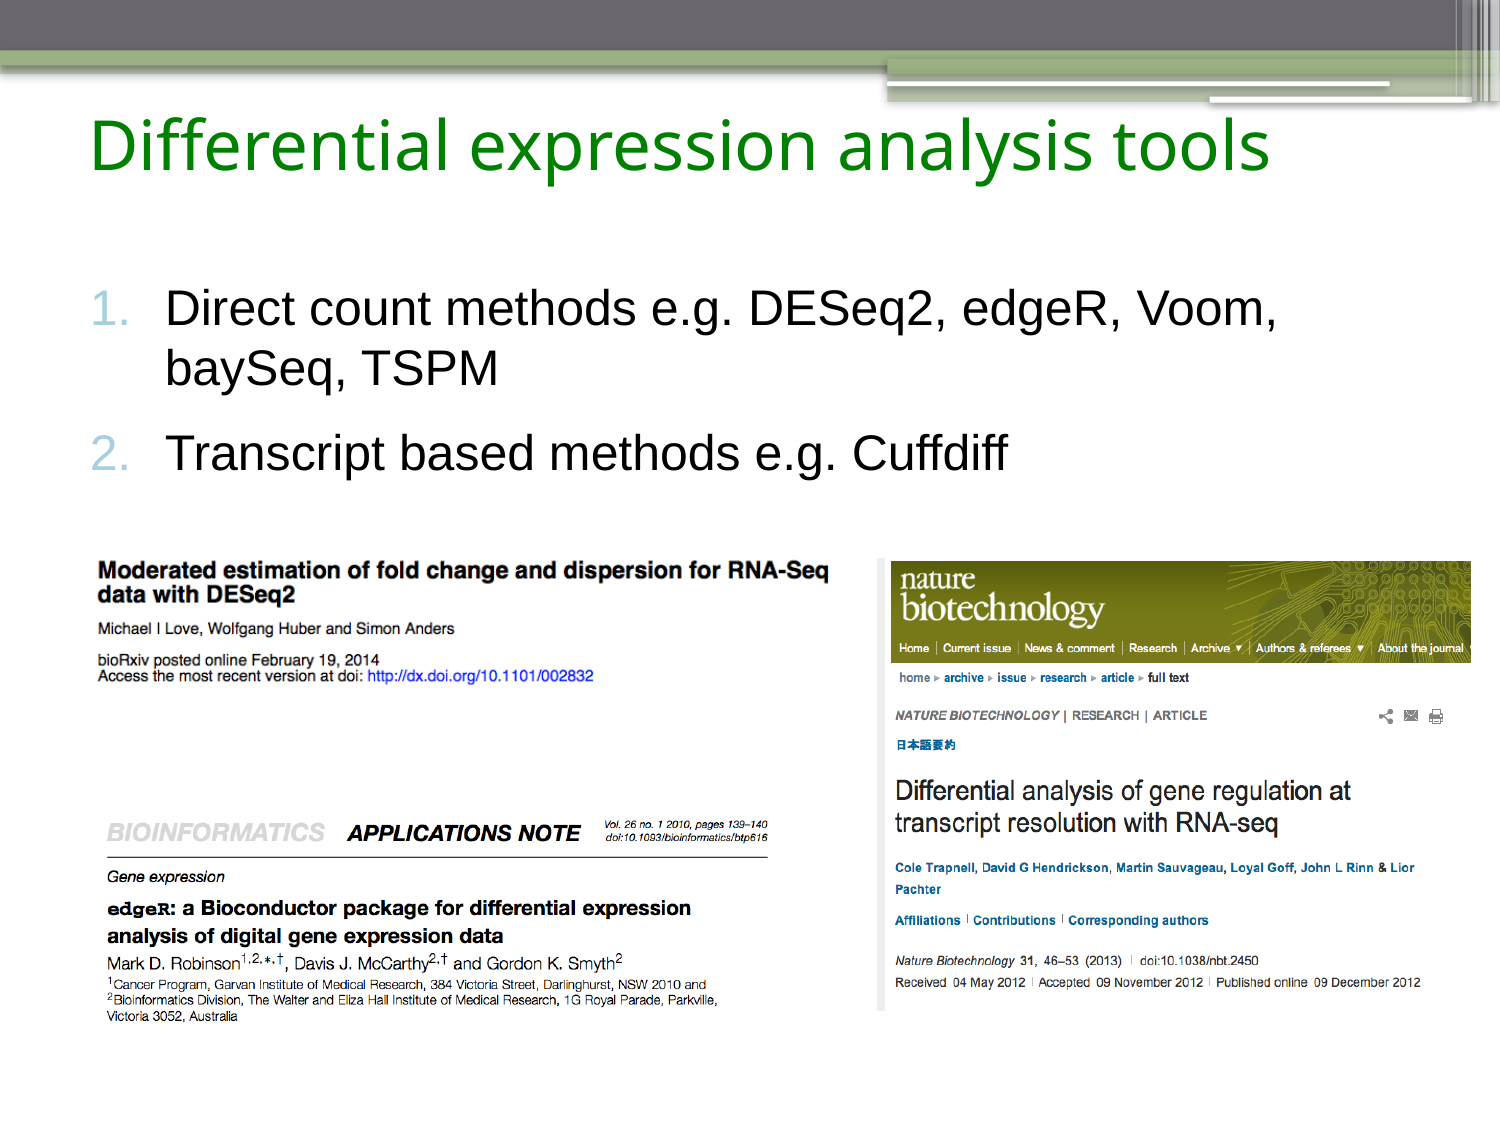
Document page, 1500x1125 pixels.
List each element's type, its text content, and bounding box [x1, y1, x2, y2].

title Differential expression analysis tools [88, 101, 1477, 243]
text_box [63, 548, 1471, 1024]
text_box Direct count methods e.g. DESeq2, edgeR, Voom, baySeq, TSPM Transcript based methods e.g. Cuffdiff [75, 267, 1459, 546]
